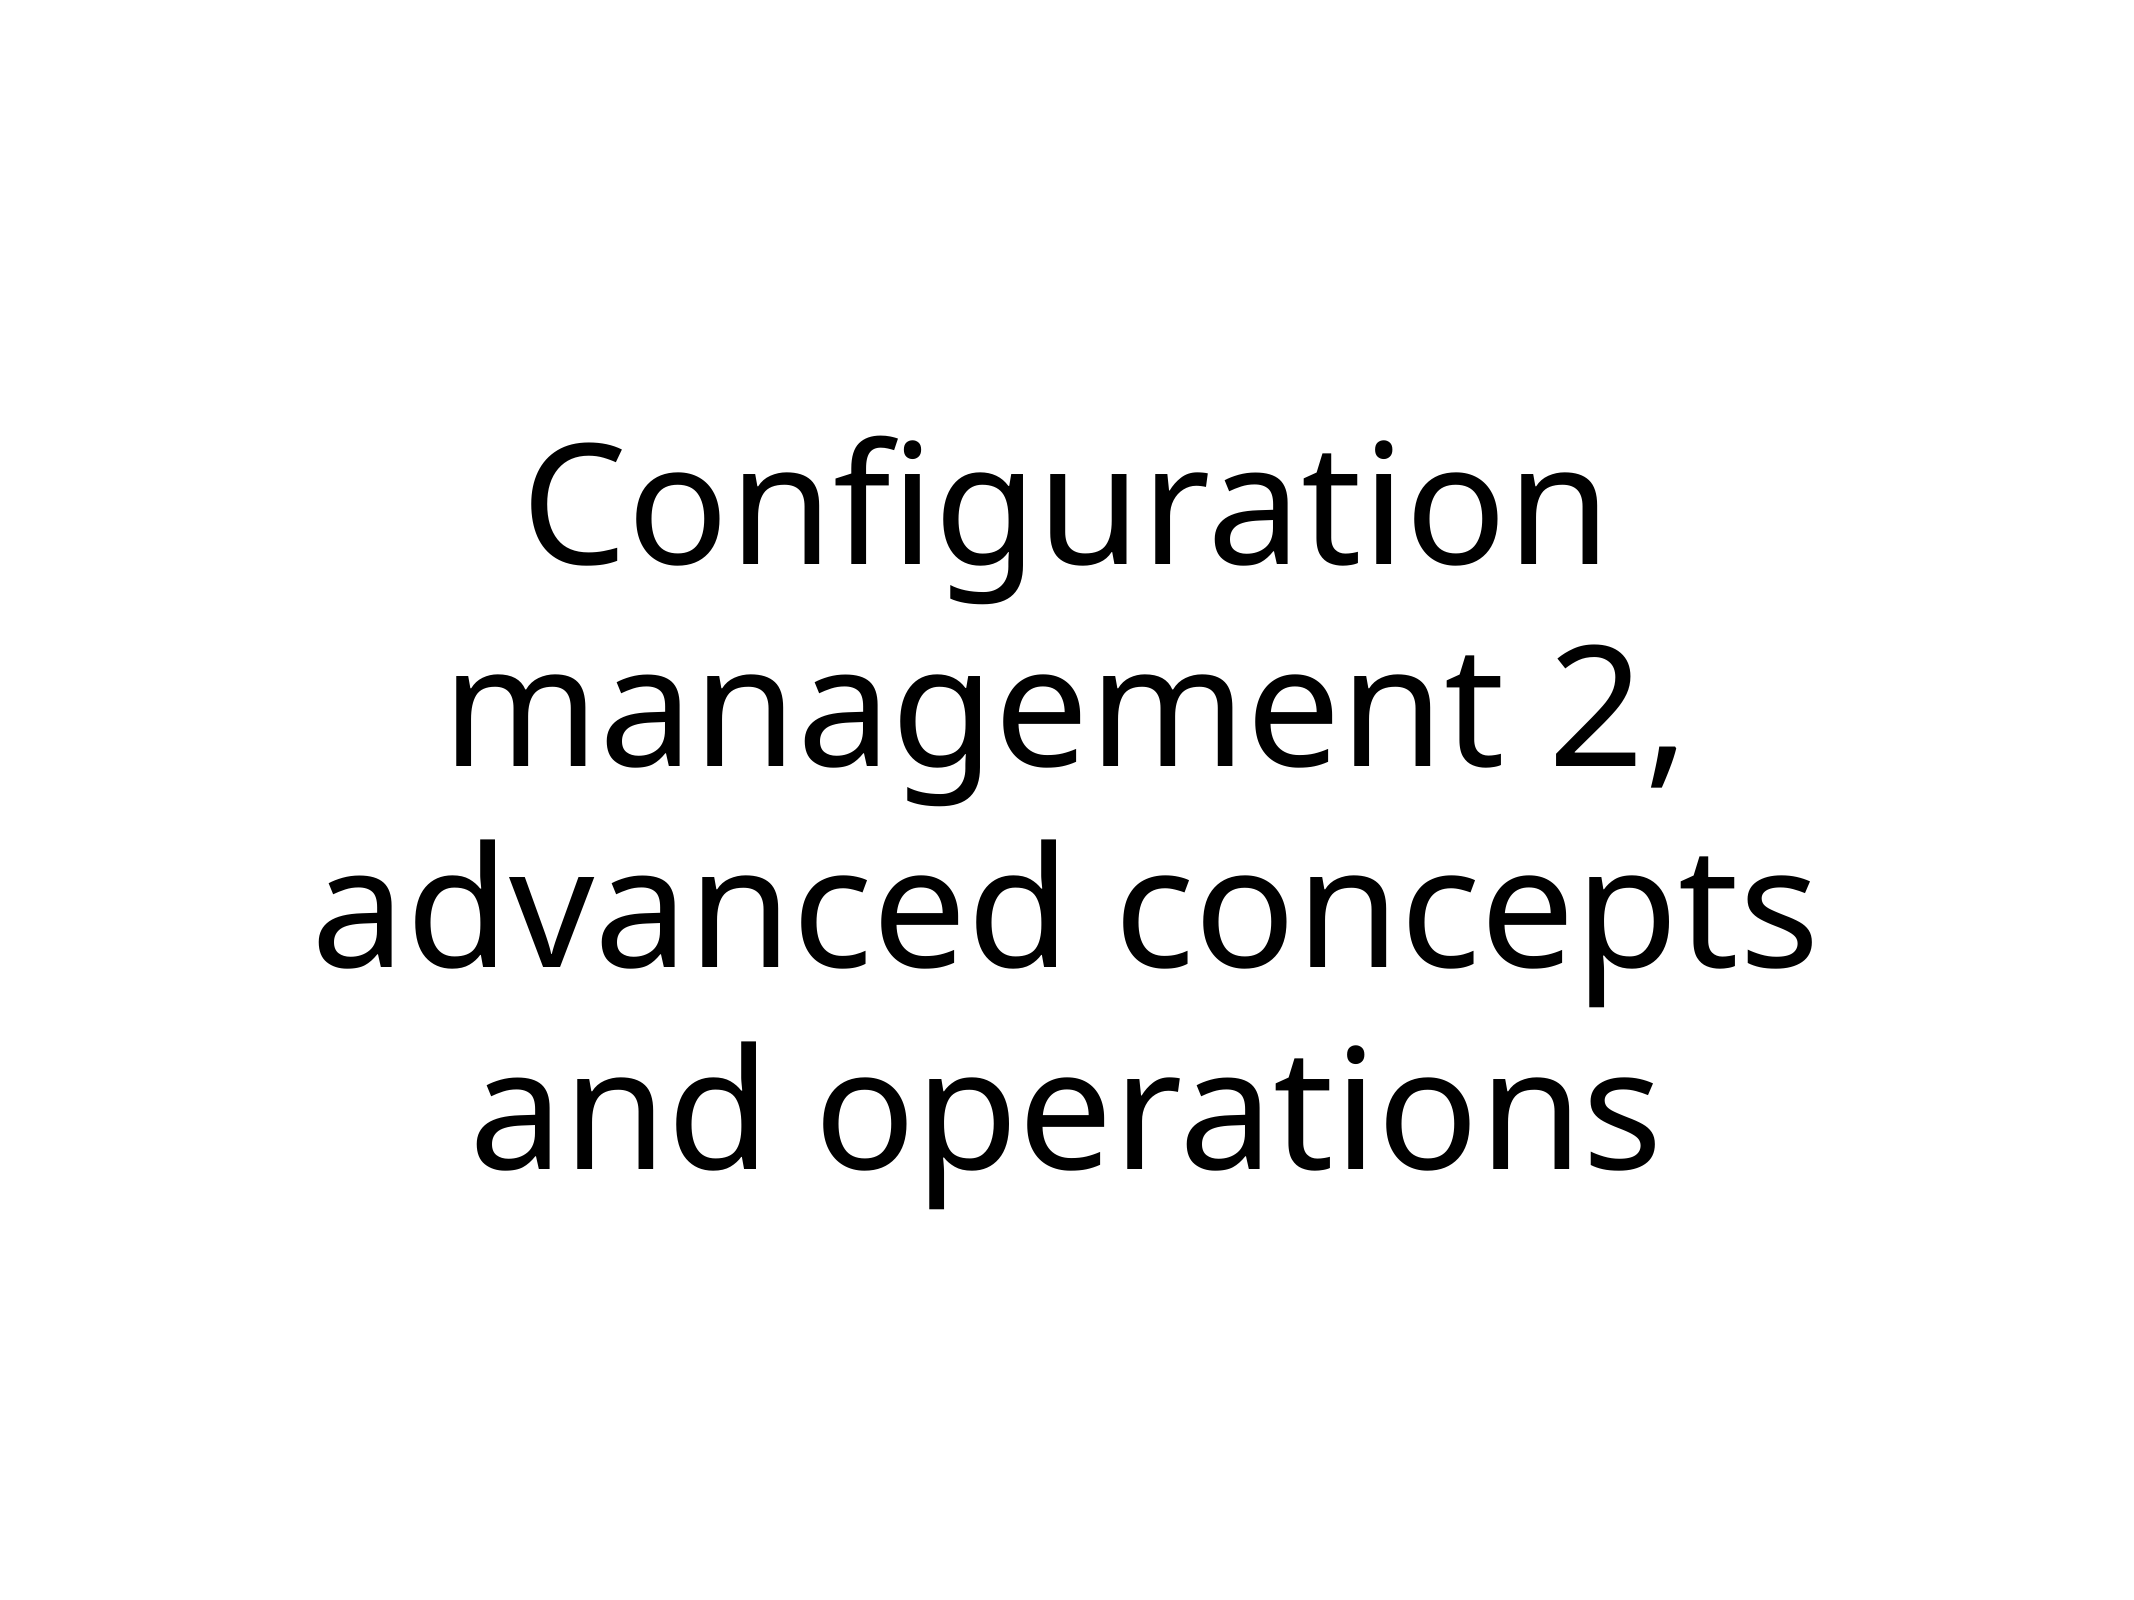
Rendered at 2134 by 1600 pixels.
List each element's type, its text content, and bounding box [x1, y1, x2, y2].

title Configuration management 2, advanced concepts and operations [207, 486, 1926, 1113]
